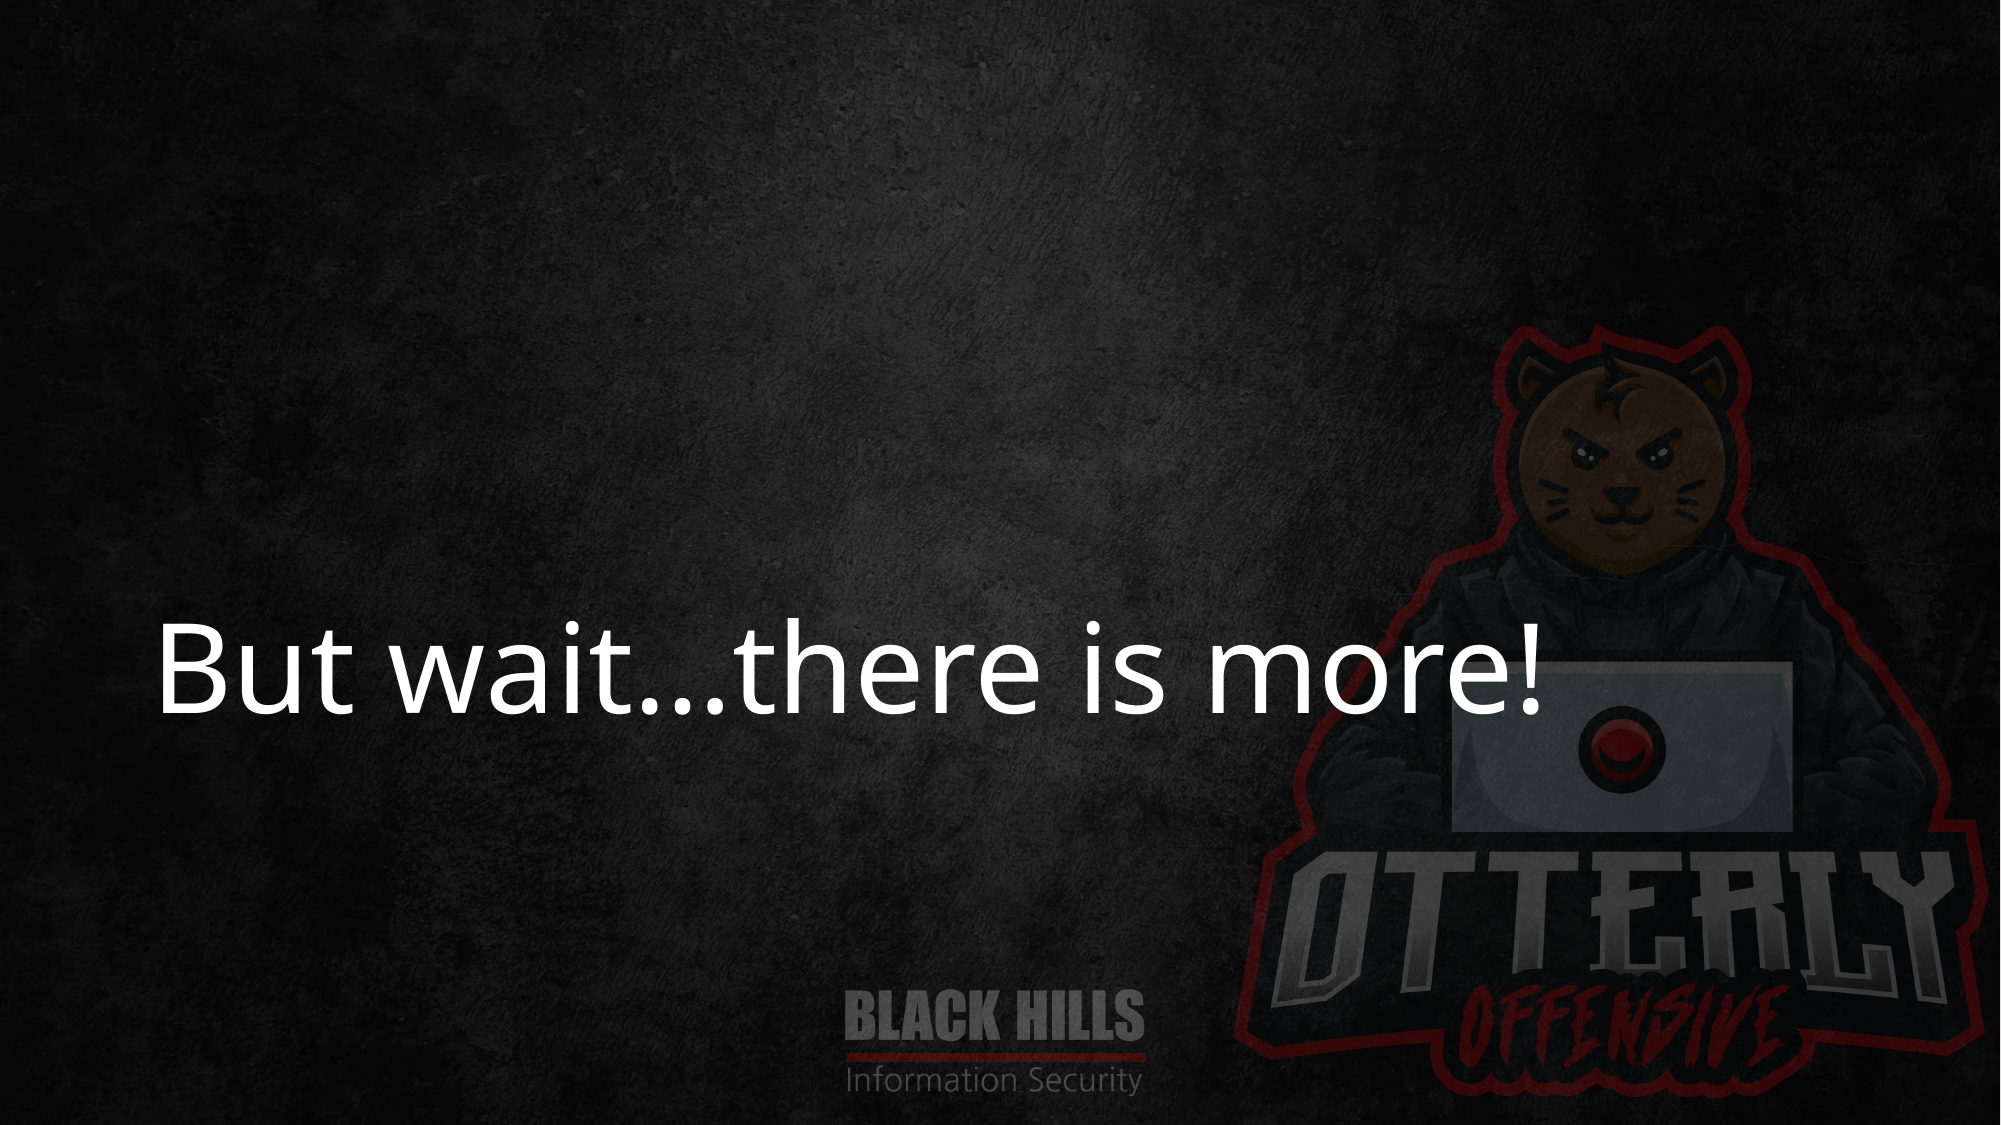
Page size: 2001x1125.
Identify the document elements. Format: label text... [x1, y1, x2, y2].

picture [0, 0, 2001, 1125]
title But wait…there is more! [136, 280, 1862, 749]
